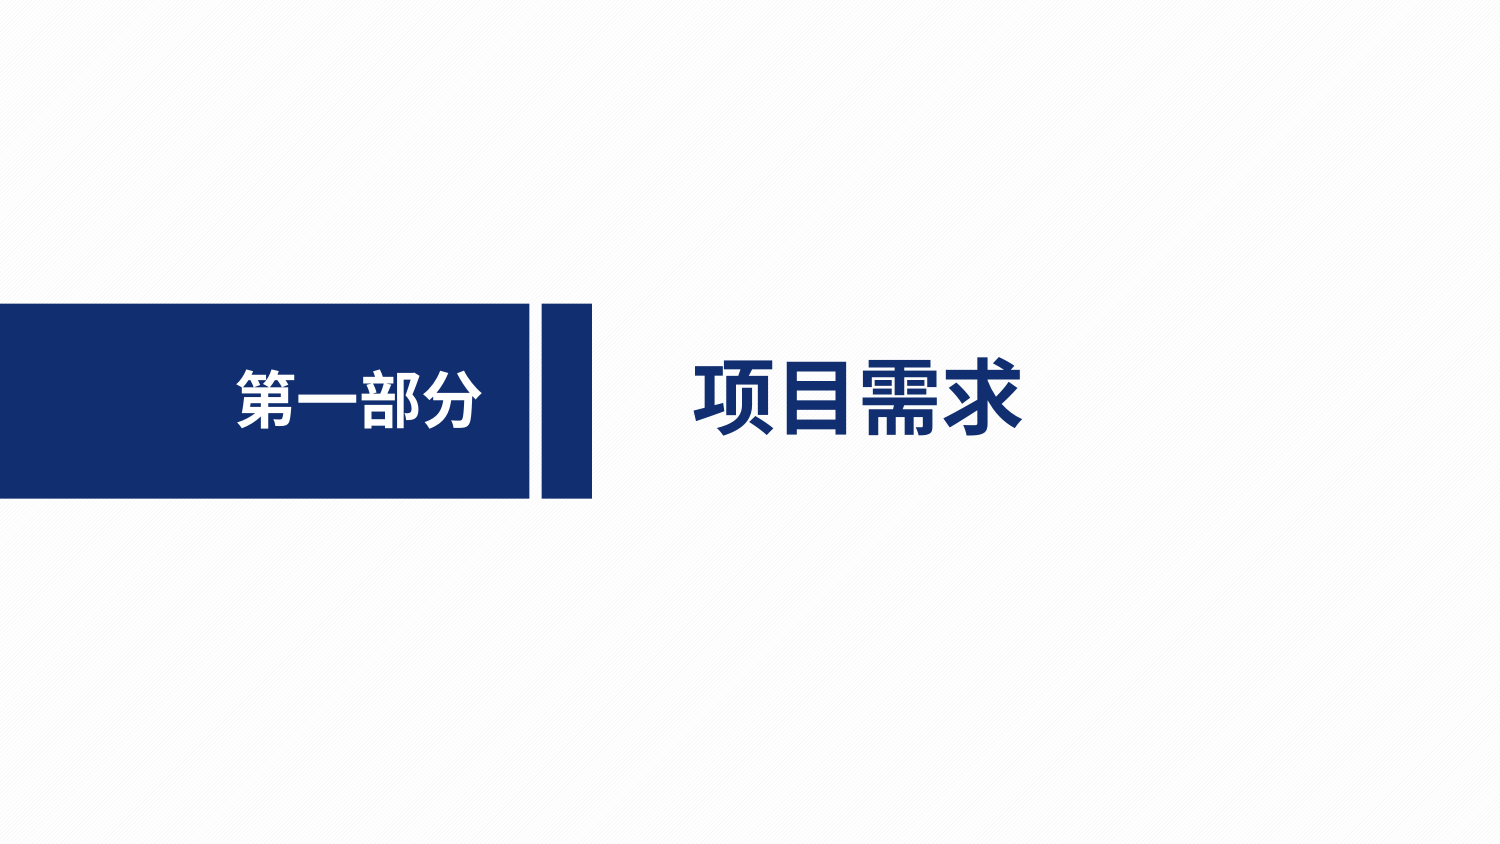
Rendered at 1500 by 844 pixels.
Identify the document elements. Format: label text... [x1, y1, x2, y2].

text_box 第一部分 [223, 355, 496, 442]
text_box [540, 302, 594, 501]
text_box 项目需求 [680, 339, 1037, 451]
text_box [0, 302, 532, 501]
